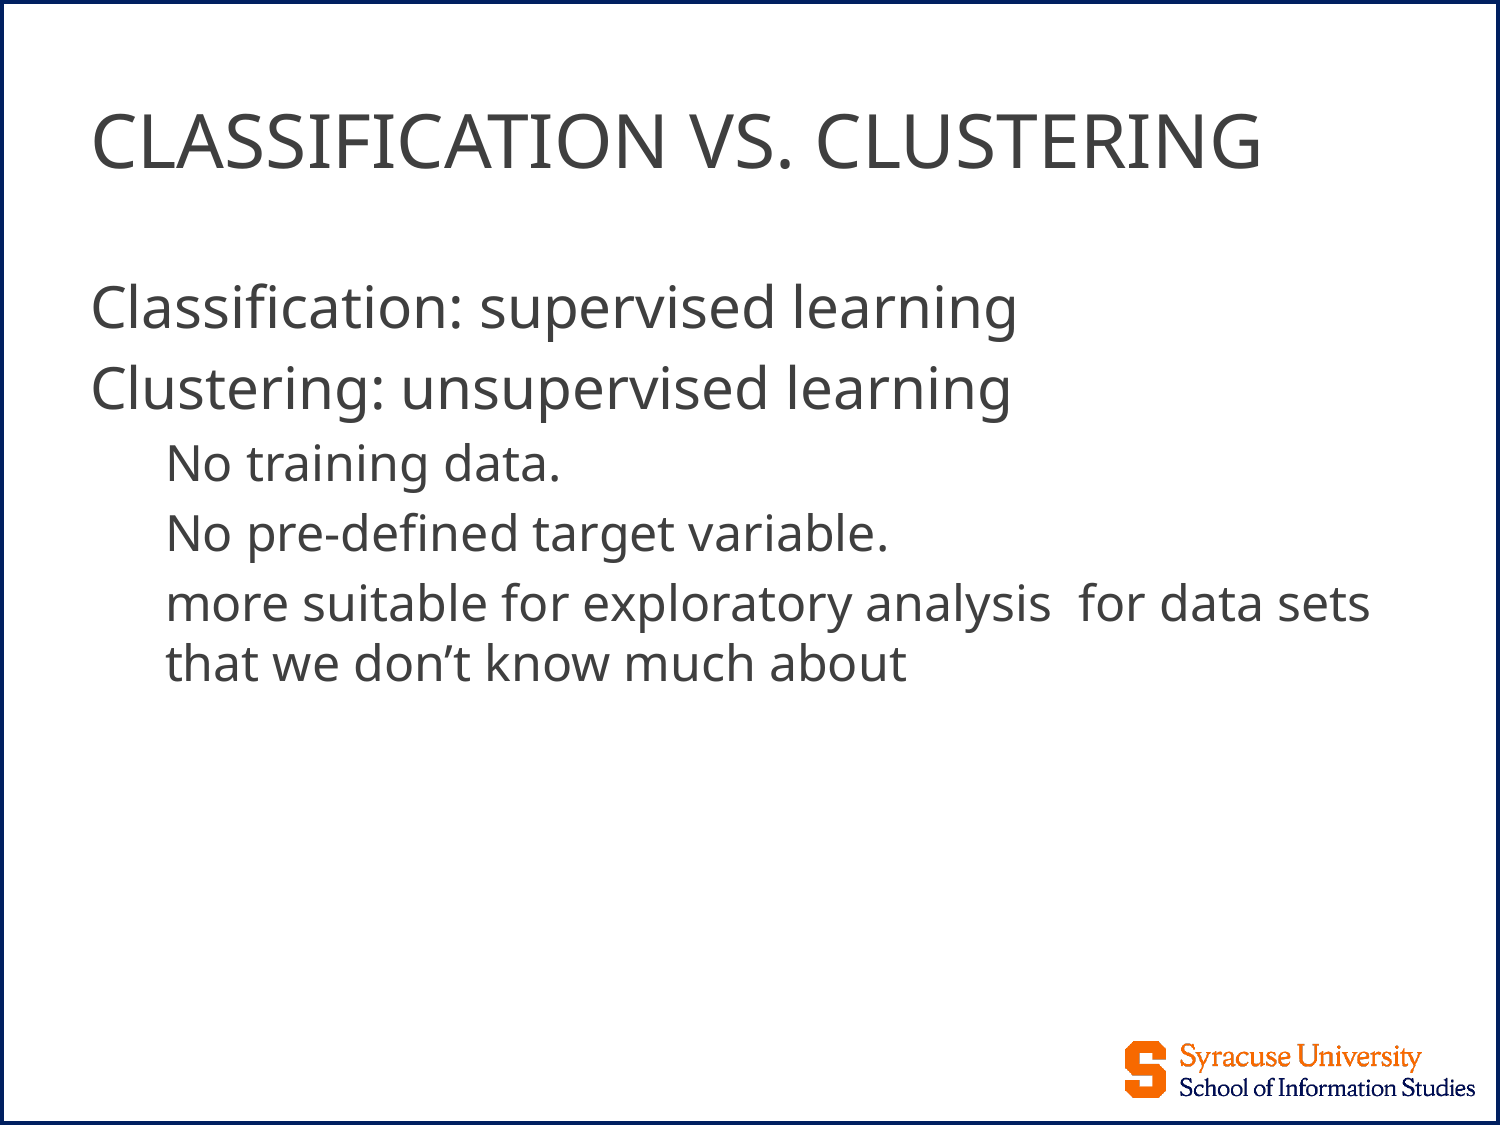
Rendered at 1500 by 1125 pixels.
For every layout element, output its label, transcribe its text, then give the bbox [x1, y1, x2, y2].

title CLASSIFICATION VS. CLUSTERING [75, 45, 1425, 233]
list Classification: supervised learning Clustering: unsupervised learning No training data. No pre-defined target variable. more suitable for exploratory analysis for data sets that we don’t know much about [75, 262, 1425, 1005]
picture [1125, 1041, 1475, 1098]
